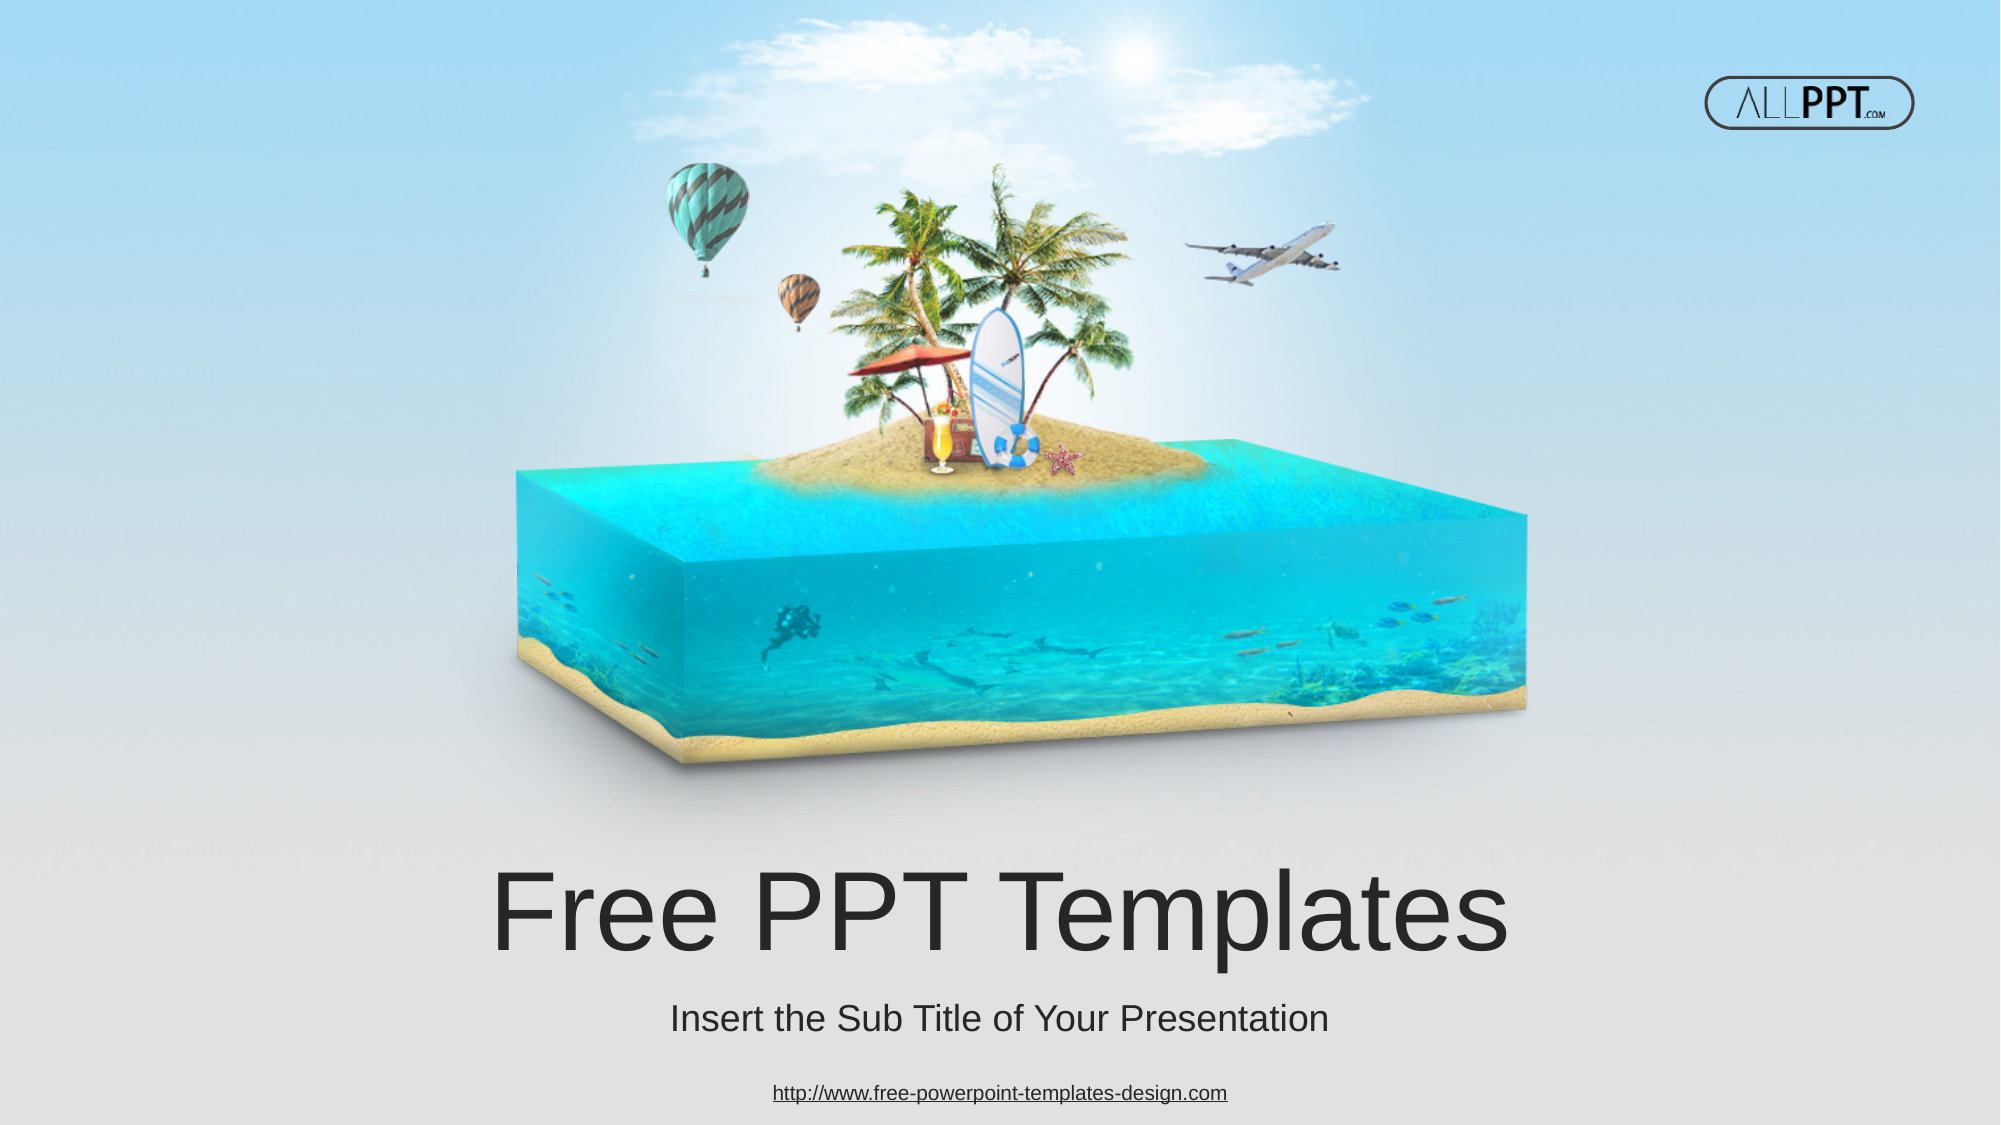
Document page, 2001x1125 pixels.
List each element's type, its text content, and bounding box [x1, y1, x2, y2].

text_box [442, 163, 1534, 878]
text_box Free PPT Templates [0, 831, 2000, 981]
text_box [1706, 77, 1914, 129]
picture [0, 0, 2001, 1125]
text_box Insert the Sub Title of Your Presentation [0, 986, 2000, 1046]
text_box http://www.free-powerpoint-templates-design.com [0, 1071, 2000, 1112]
